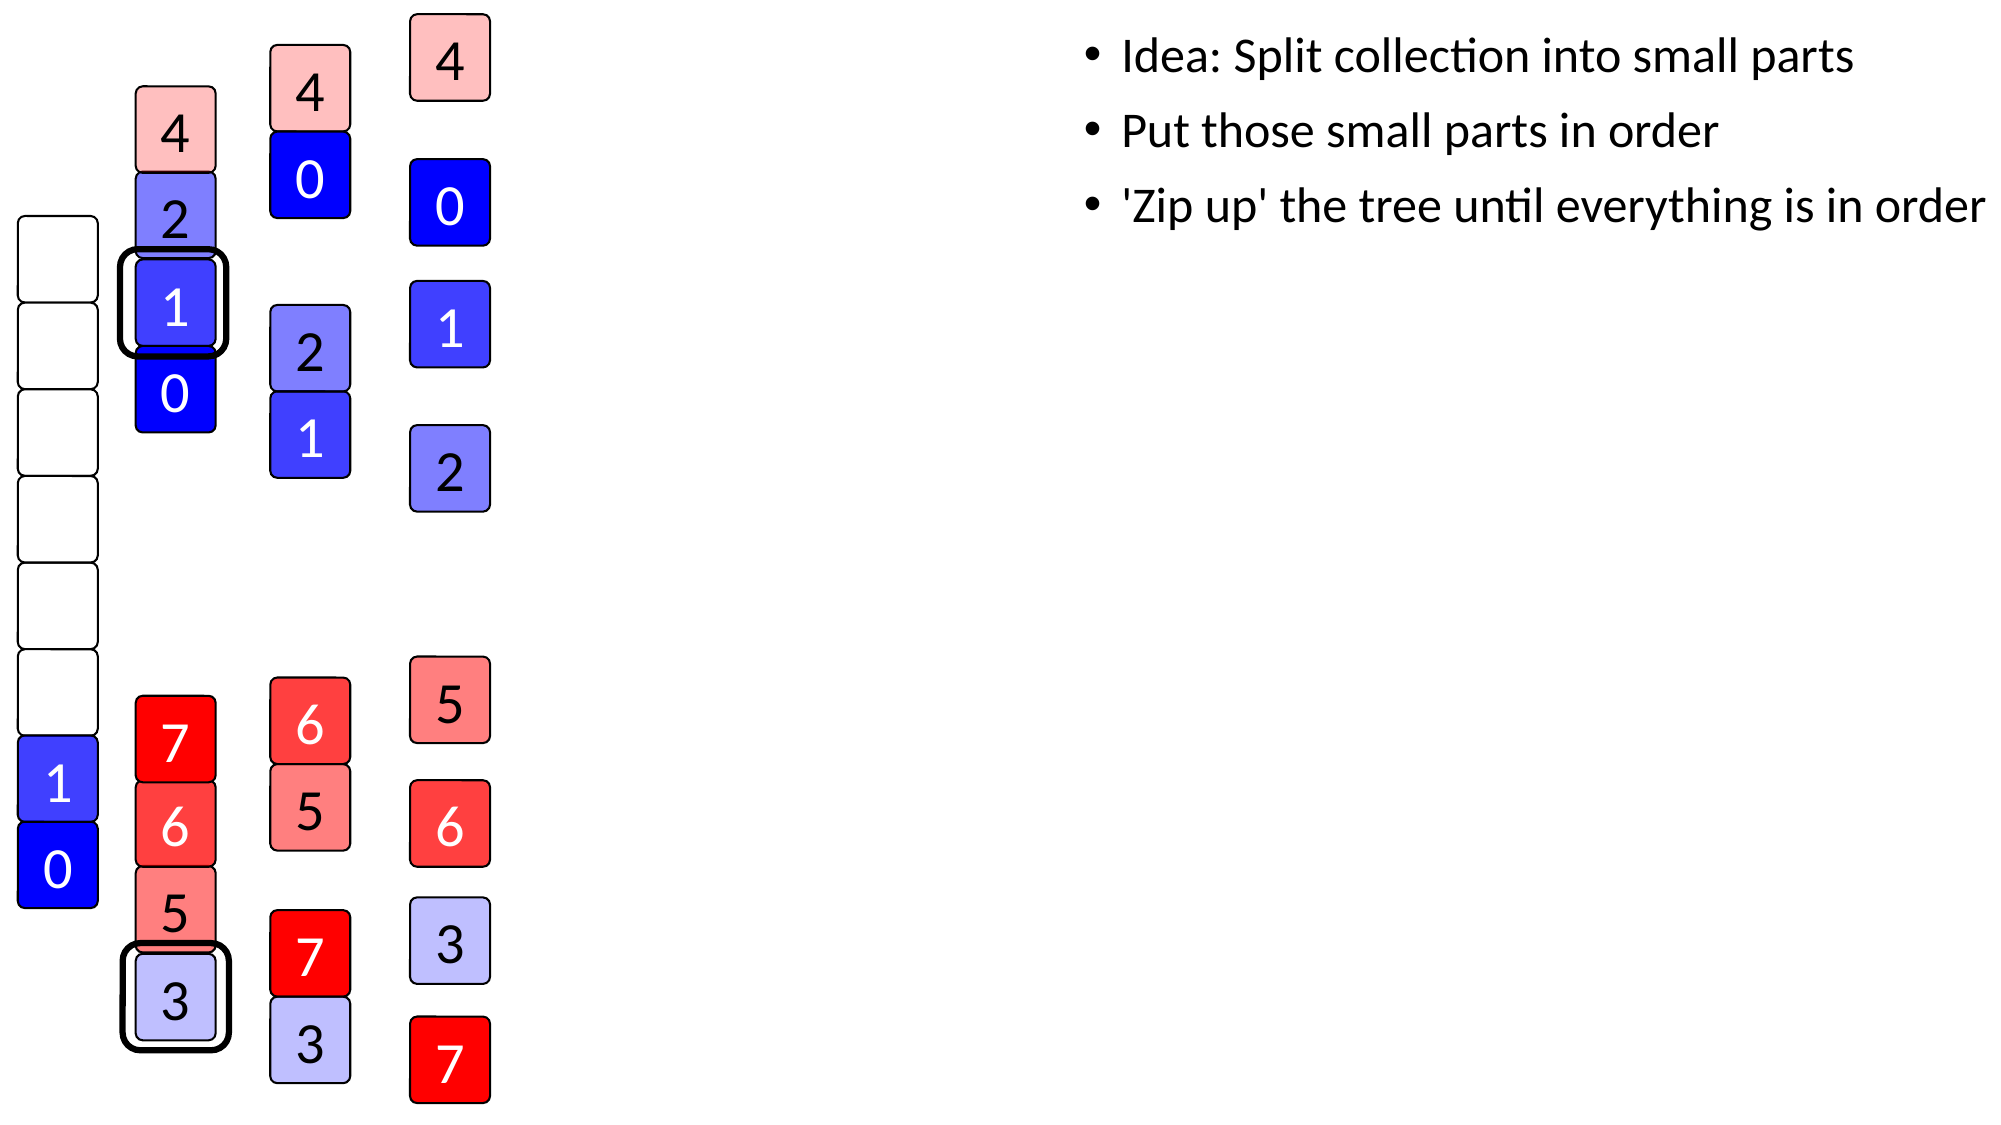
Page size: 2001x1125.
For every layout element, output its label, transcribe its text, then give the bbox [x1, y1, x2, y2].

text_box 7 [269, 909, 352, 996]
text_box 3 [269, 995, 352, 1085]
text_box 6 [269, 676, 352, 764]
text_box [16, 301, 99, 389]
text_box 0 [408, 158, 492, 247]
text_box 5 [269, 763, 352, 852]
text_box 1 [269, 392, 352, 479]
text_box 4 [134, 85, 217, 174]
text_box [16, 474, 99, 564]
text_box 0 [16, 822, 99, 910]
text_box [16, 648, 99, 735]
text_box 1 [408, 279, 492, 369]
text_box 3 [408, 896, 492, 985]
text_box 4 [269, 43, 352, 131]
text_box 0 [269, 130, 352, 220]
text_box [121, 942, 230, 1052]
text_box [16, 214, 99, 302]
text_box 2 [408, 424, 492, 513]
text_box [118, 248, 228, 358]
text_box [16, 388, 99, 476]
text_box 6 [134, 781, 217, 868]
text_box 6 [408, 779, 492, 868]
text_box 5 [408, 655, 492, 745]
text_box 5 [134, 867, 217, 942]
text_box 4 [408, 13, 492, 102]
text_box 2 [134, 172, 217, 249]
text_box 7 [134, 694, 217, 784]
list Idea: Split collection into small parts Put those small parts in order 'Zip up' the tree until everything is in order [1068, 22, 2000, 736]
text_box 1 [16, 734, 99, 823]
text_box 7 [408, 1015, 492, 1105]
text_box 0 [134, 356, 217, 434]
text_box 2 [269, 303, 352, 393]
text_box [16, 563, 99, 649]
